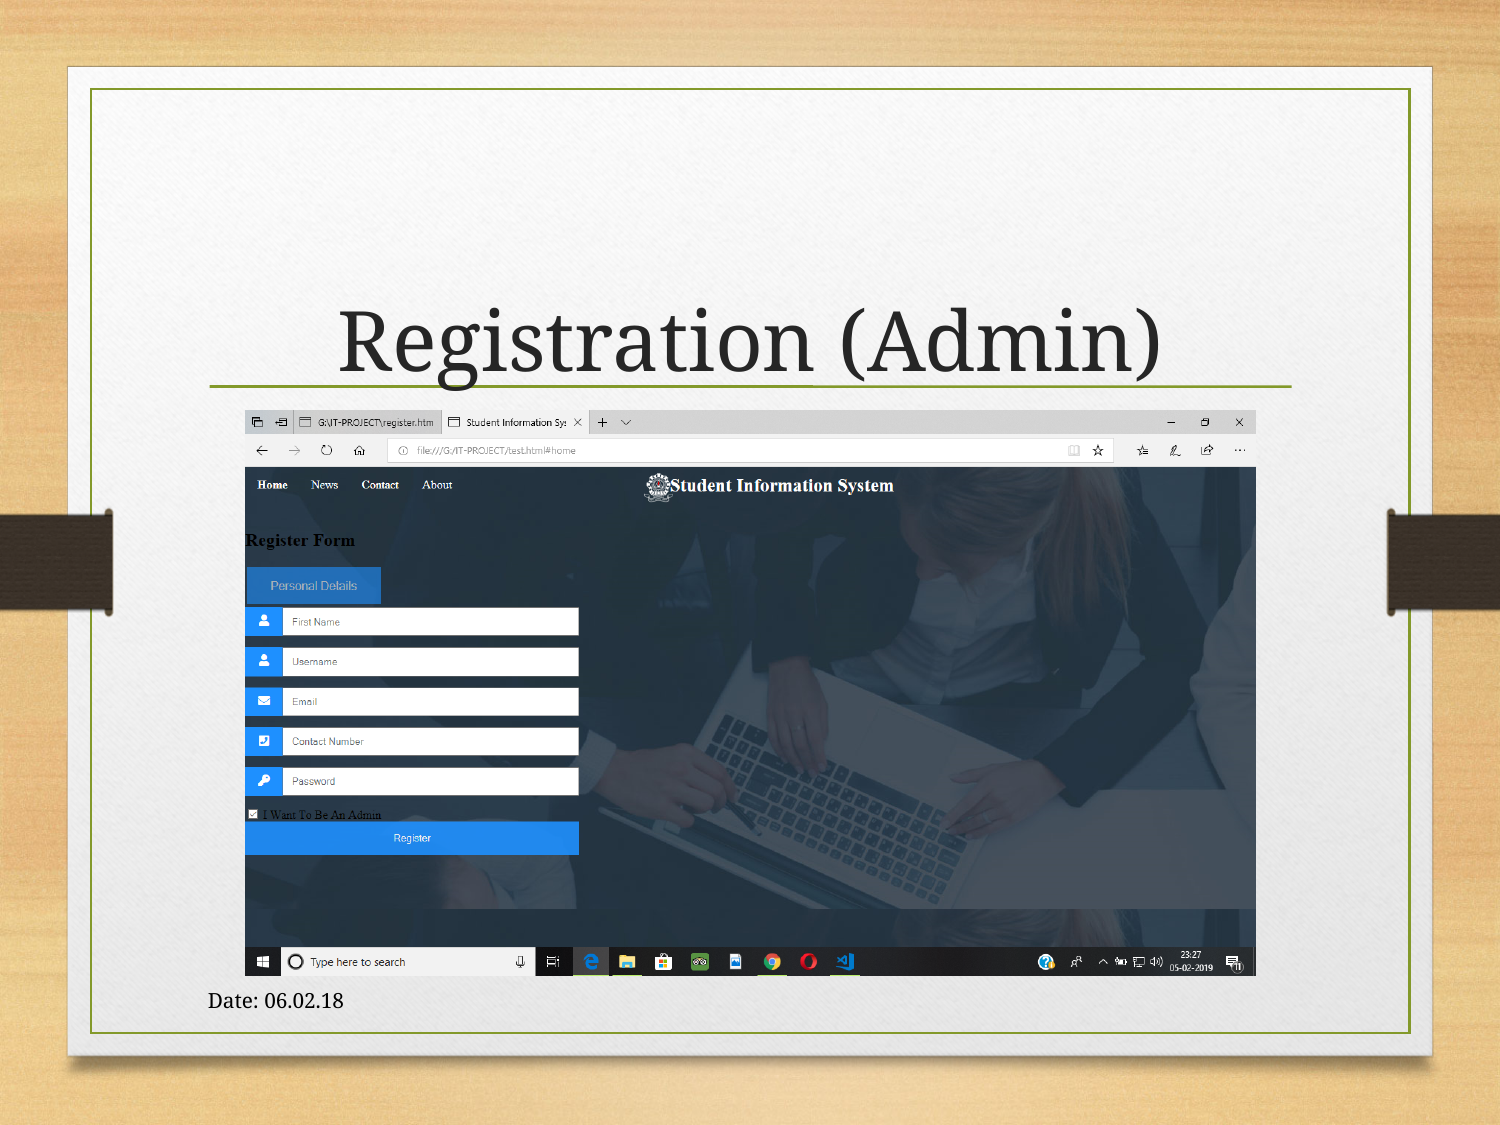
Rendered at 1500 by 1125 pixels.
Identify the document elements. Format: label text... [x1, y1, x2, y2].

text_box Date: 06.02.18 [193, 977, 1031, 1024]
text_box Registration (Admin) [192, 231, 1309, 446]
picture [0, 0, 1500, 1125]
